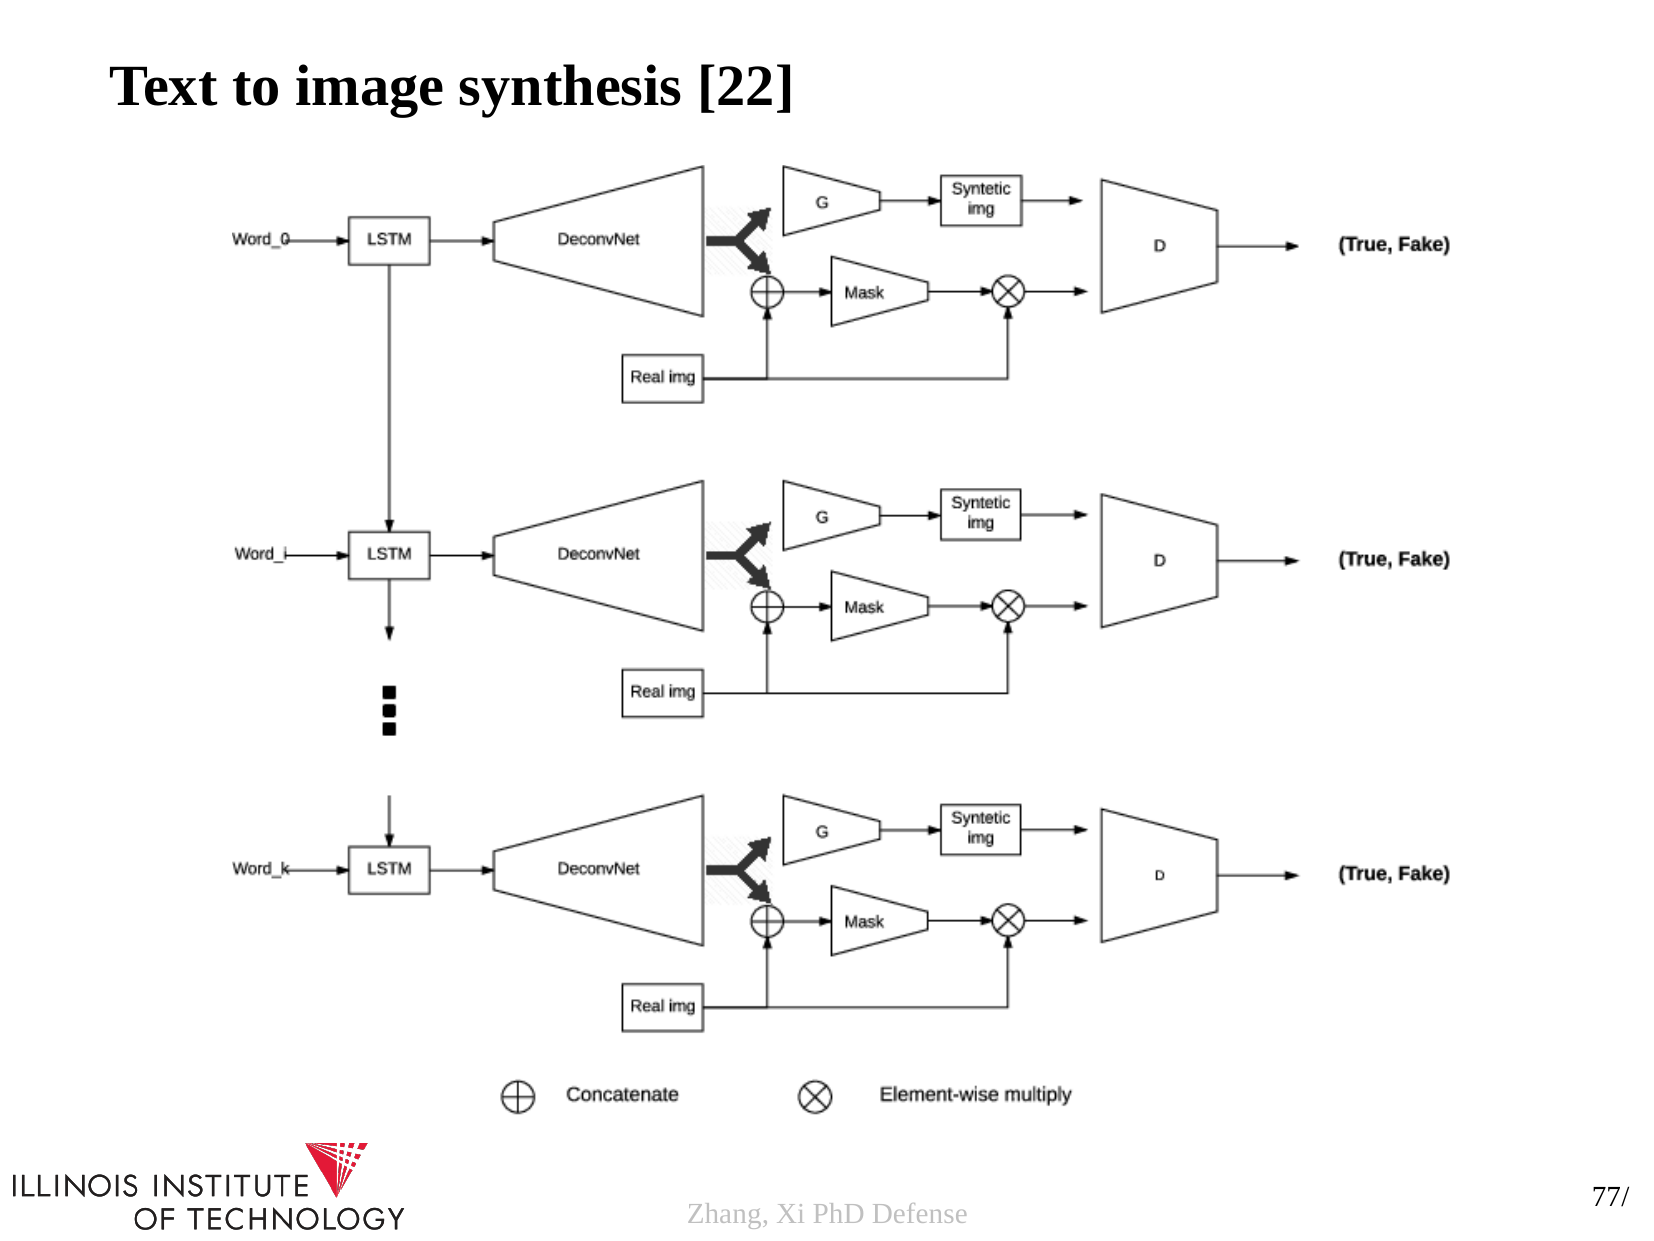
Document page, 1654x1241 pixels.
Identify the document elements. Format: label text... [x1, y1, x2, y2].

text_box Text to image synthesis [22] [95, 39, 910, 125]
slide_number 77/ [1193, 1176, 1630, 1241]
picture [232, 165, 1493, 1131]
footer Zhang, Xi PhD Defense [565, 1194, 1090, 1241]
picture [13, 1142, 405, 1230]
